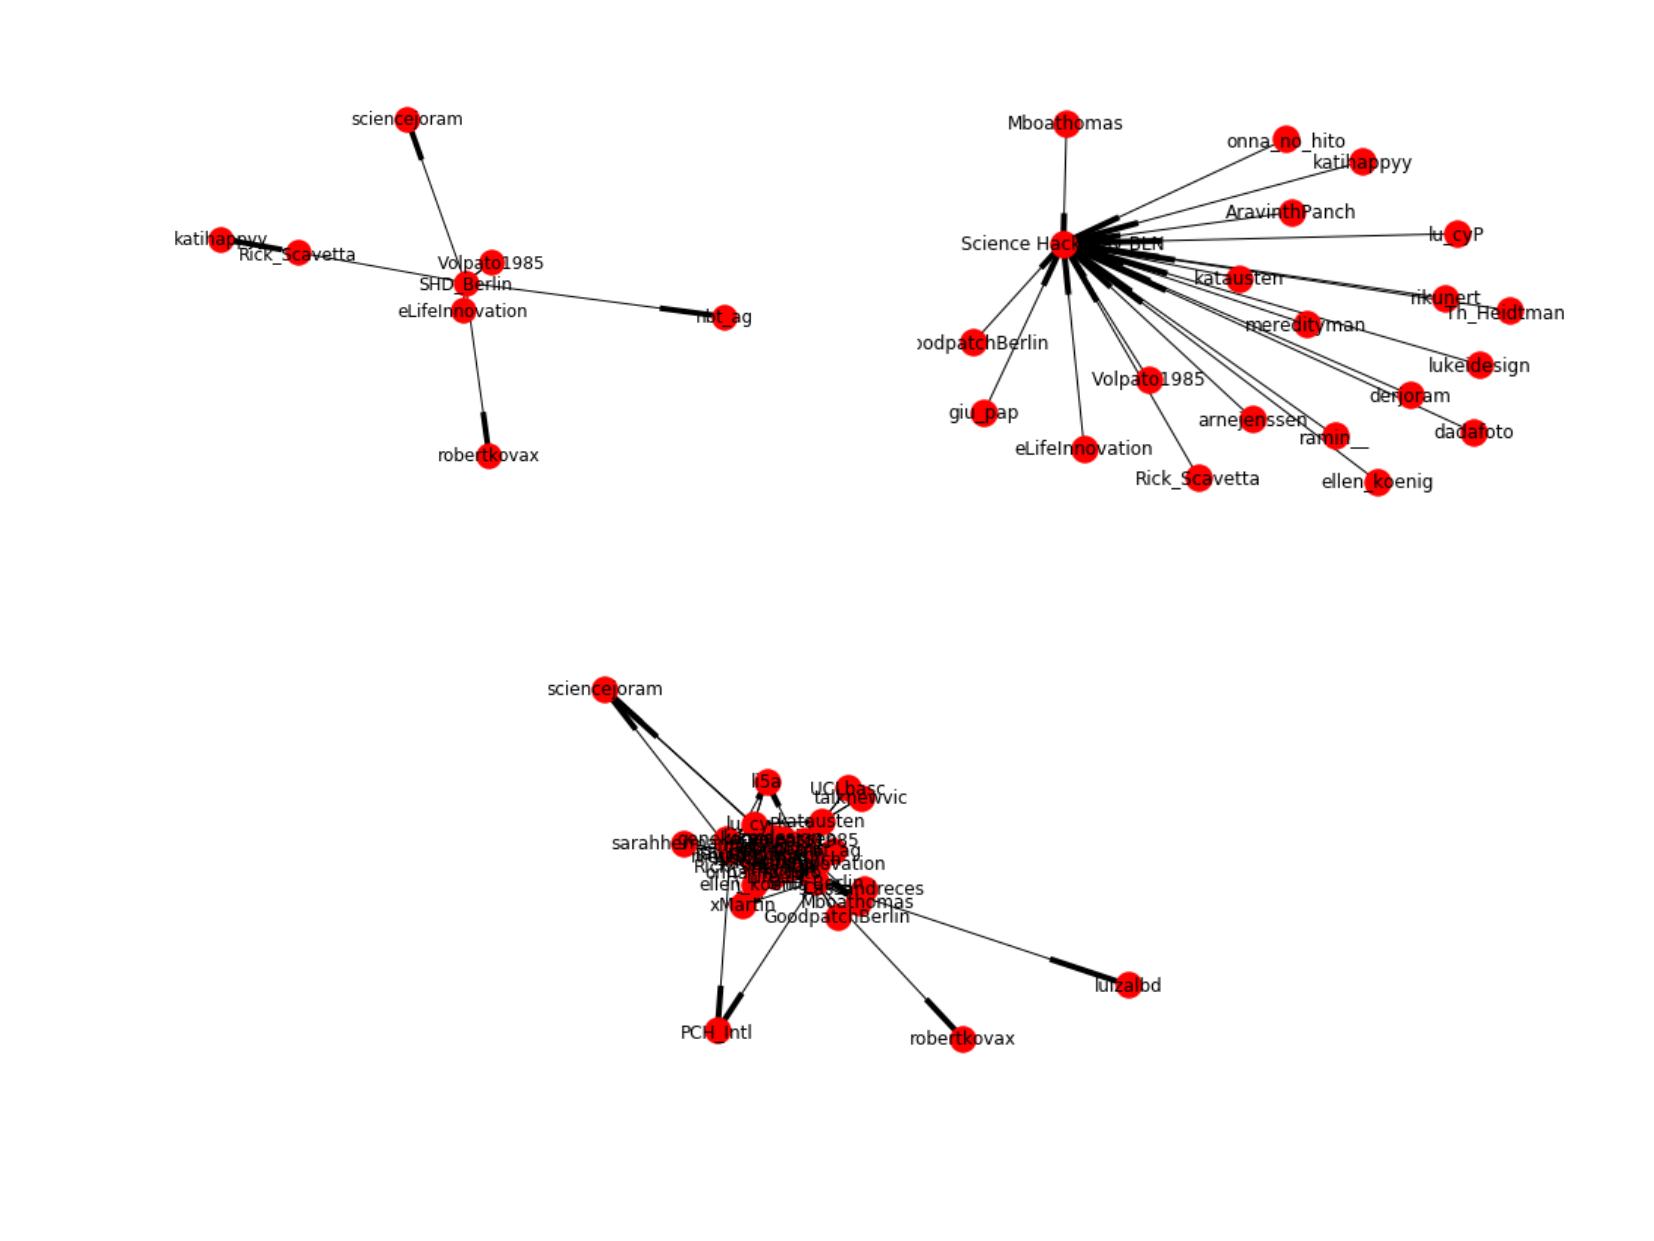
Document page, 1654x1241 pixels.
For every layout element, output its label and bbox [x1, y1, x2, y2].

picture [493, 638, 1199, 1111]
picture [850, 71, 1583, 556]
picture [105, 70, 792, 525]
